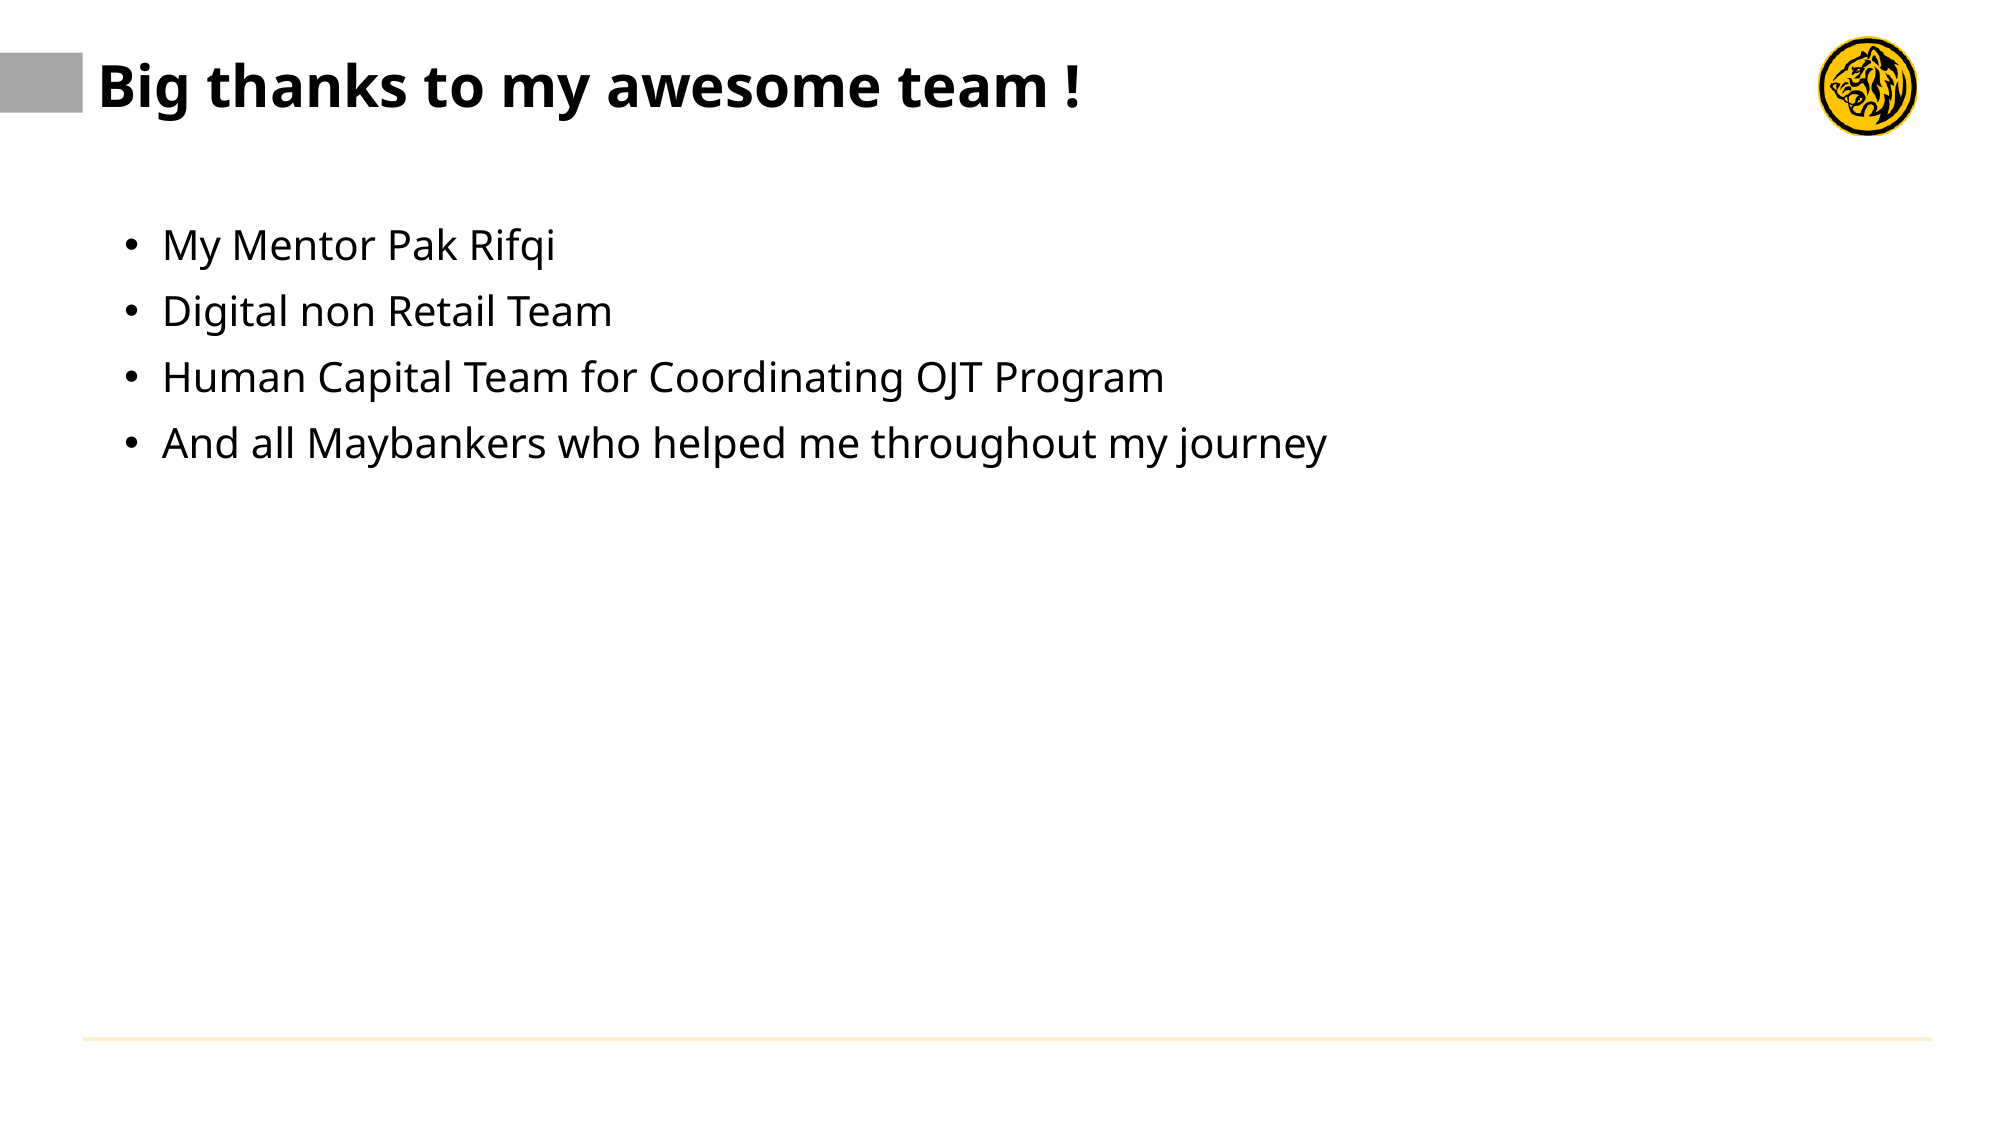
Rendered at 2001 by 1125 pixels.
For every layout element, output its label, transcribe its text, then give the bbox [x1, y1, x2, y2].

title Big thanks to my awesome team ! [82, 41, 1791, 137]
list My Mentor Pak Rifqi Digital non Retail Team Human Capital Team for Coordinating OJT Program And all Maybankers who helped me throughout my journey [109, 216, 1835, 1014]
